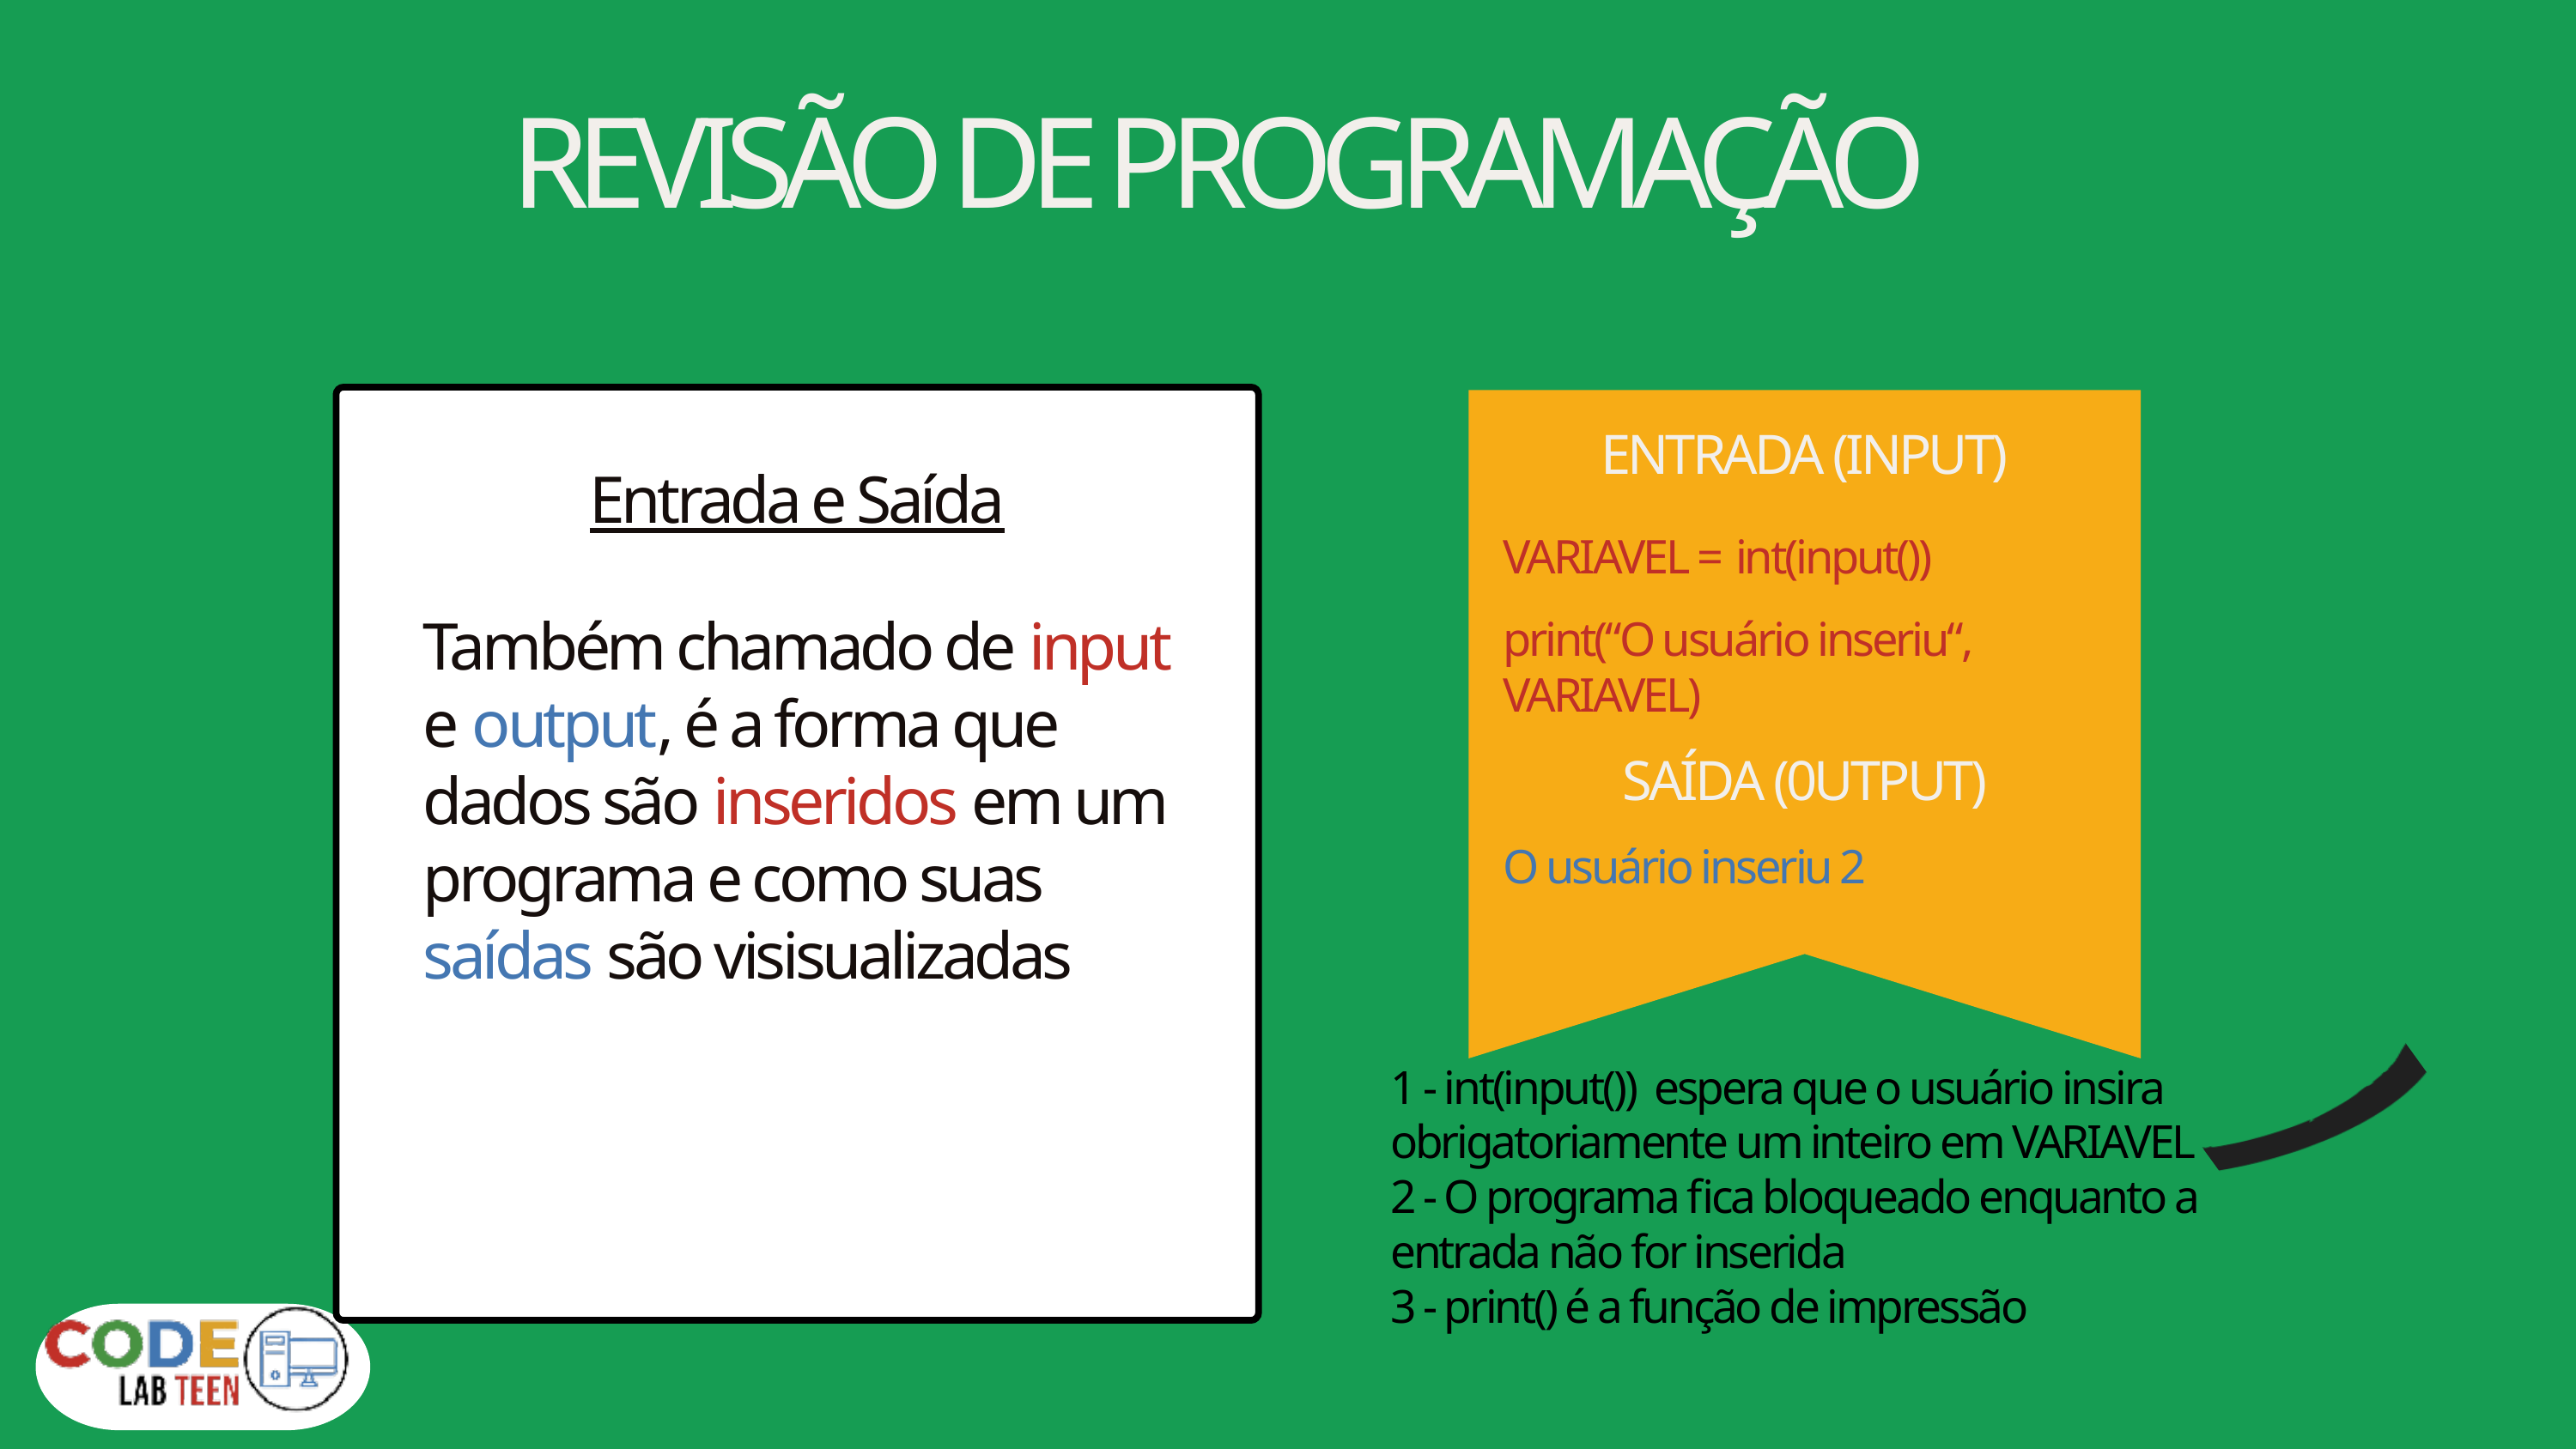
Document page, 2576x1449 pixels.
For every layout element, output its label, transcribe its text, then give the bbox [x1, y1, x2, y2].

text_box [8, 1284, 398, 1449]
text_box [2143, 822, 2451, 1238]
text_box REVISÃO DE PROGRAMAÇÃO [203, 60, 2235, 233]
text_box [336, 386, 1259, 1321]
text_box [35, 1303, 371, 1431]
text_box 1 - int(input()) espera que o usuário insira obrigatoriamente um inteiro em VARIAVEL 2 - O programa fica bloqueado enquanto a entrada não for inserida 3 - print() é a função de impressão [1390, 1058, 2235, 1332]
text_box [1455, 390, 2155, 1059]
